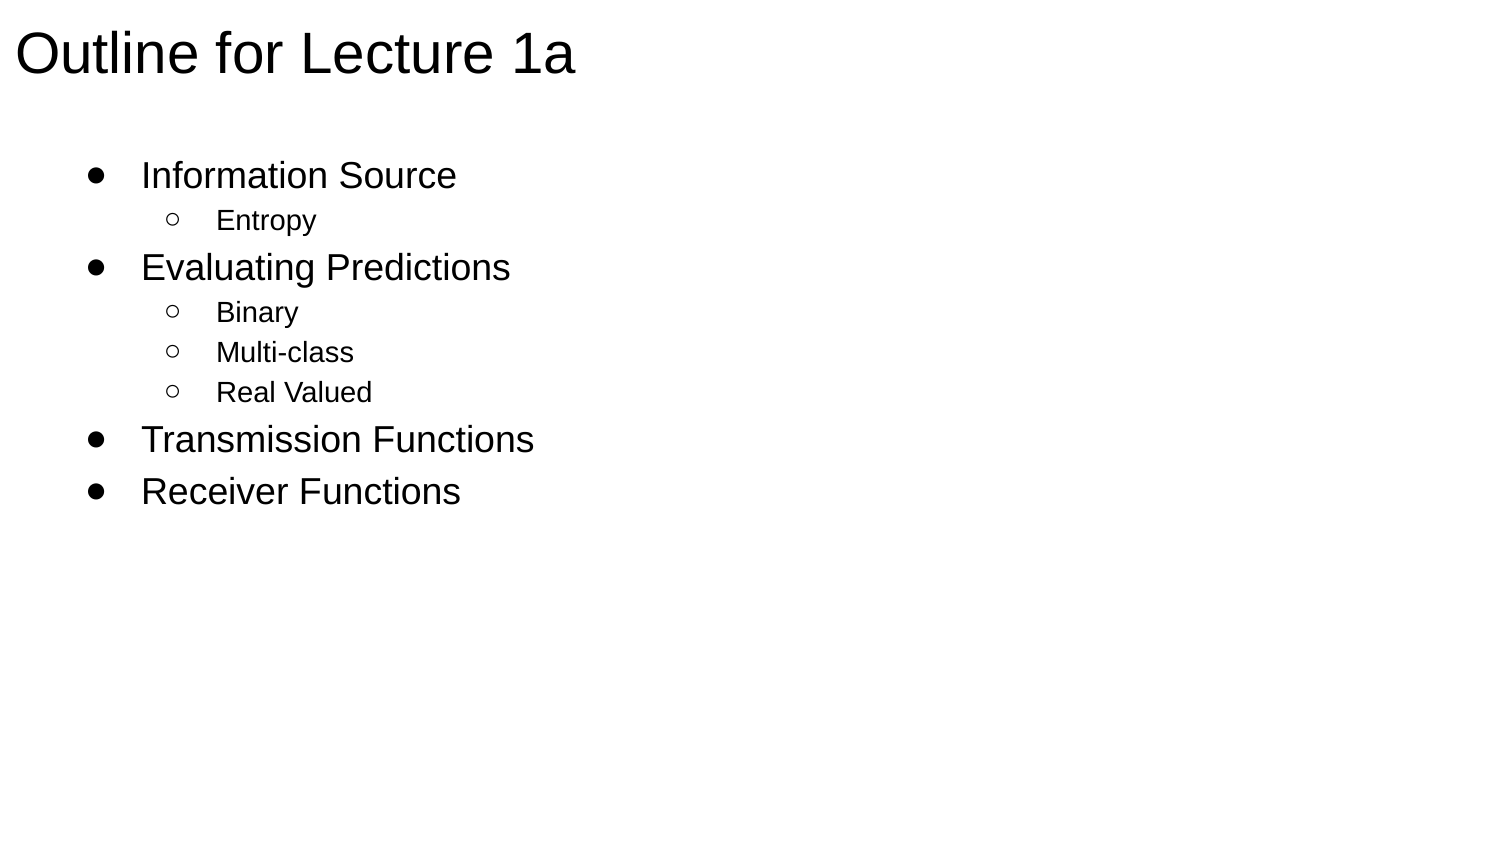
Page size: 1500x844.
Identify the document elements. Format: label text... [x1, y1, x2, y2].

title Outline for Lecture 1a [0, 0, 1398, 94]
list Information Source Entropy Evaluating Predictions Binary Multi-class Real Valued Transmission Functions Receiver Functions [51, 129, 1449, 763]
